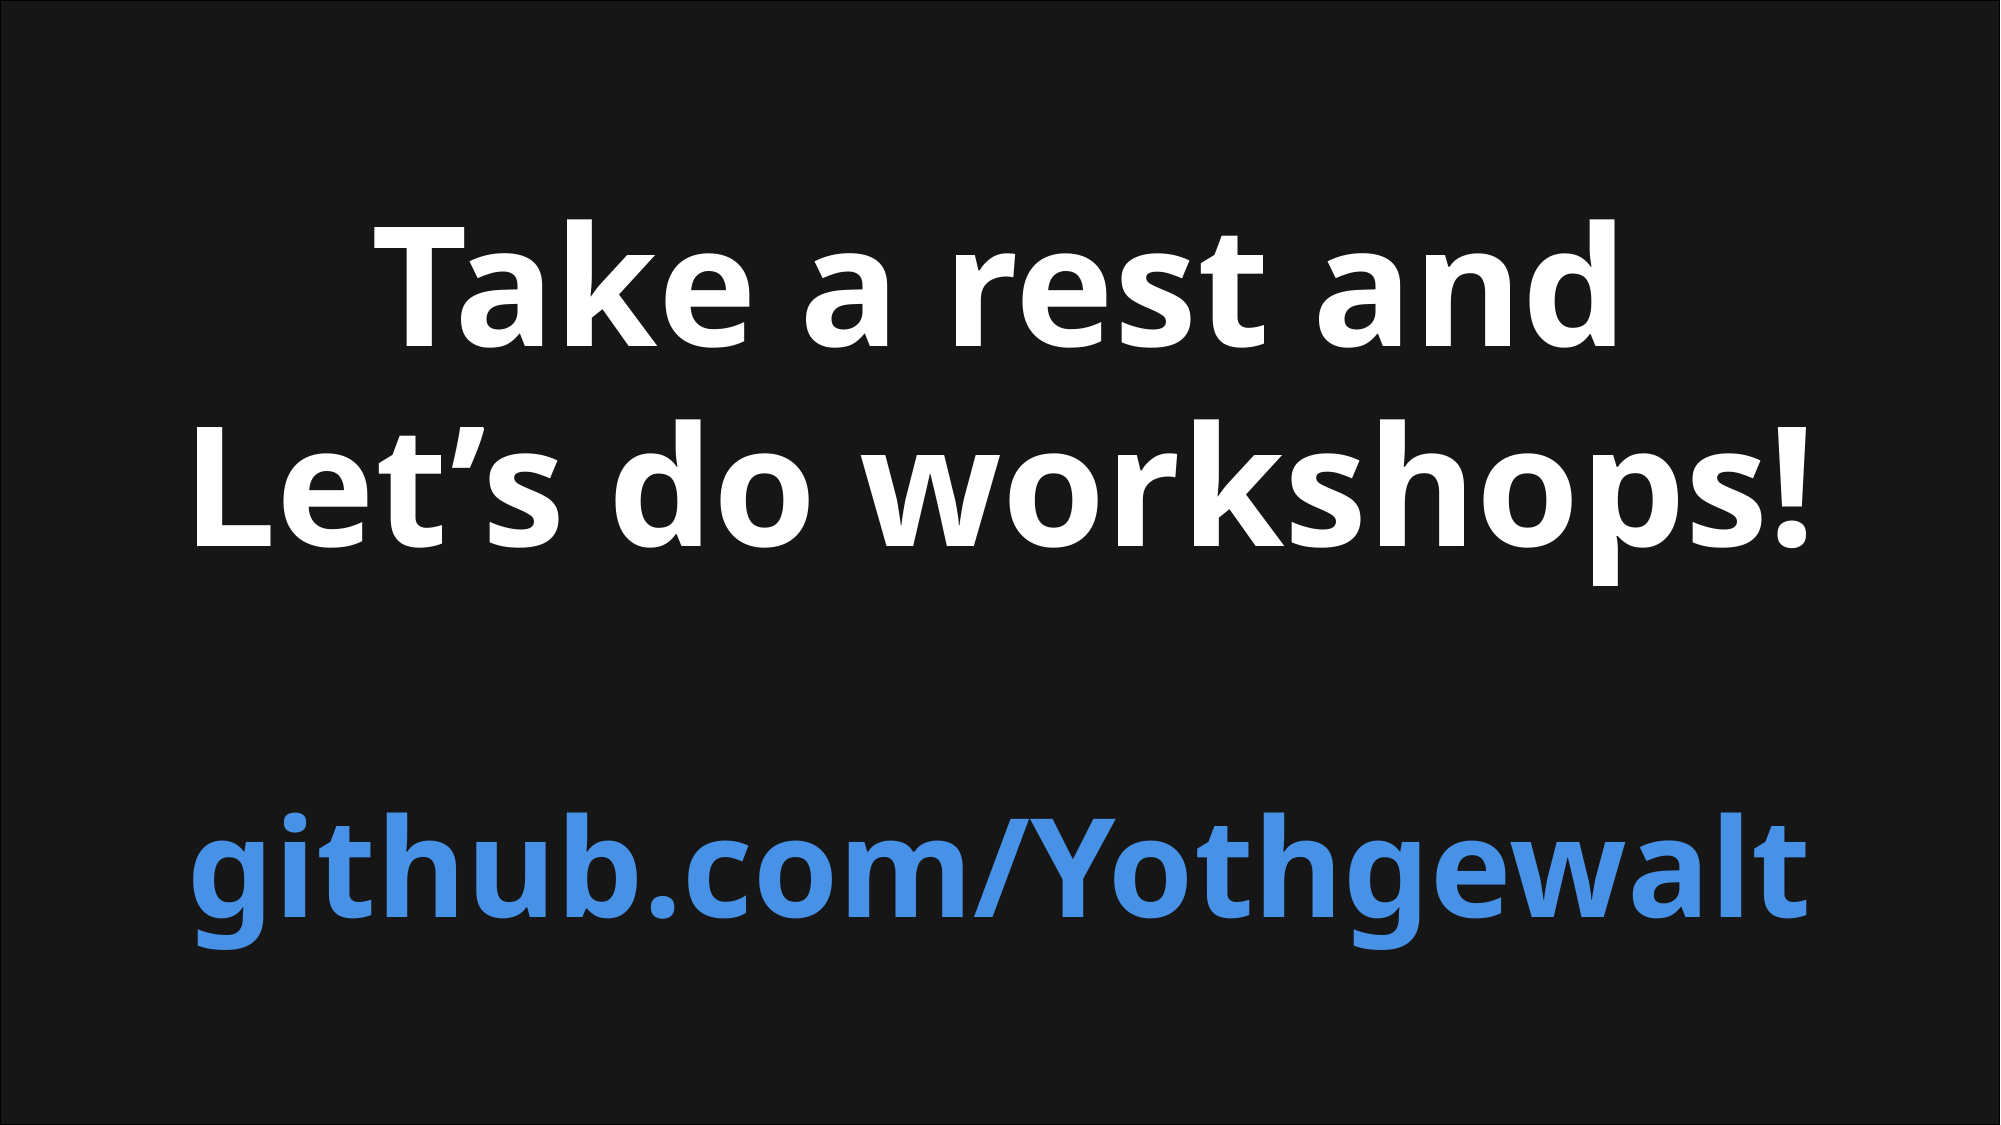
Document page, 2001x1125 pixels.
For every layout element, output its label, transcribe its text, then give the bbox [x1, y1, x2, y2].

text_box Take a rest and Let’s do workshops! github.com/Yothgewalt [0, 0, 2000, 1125]
